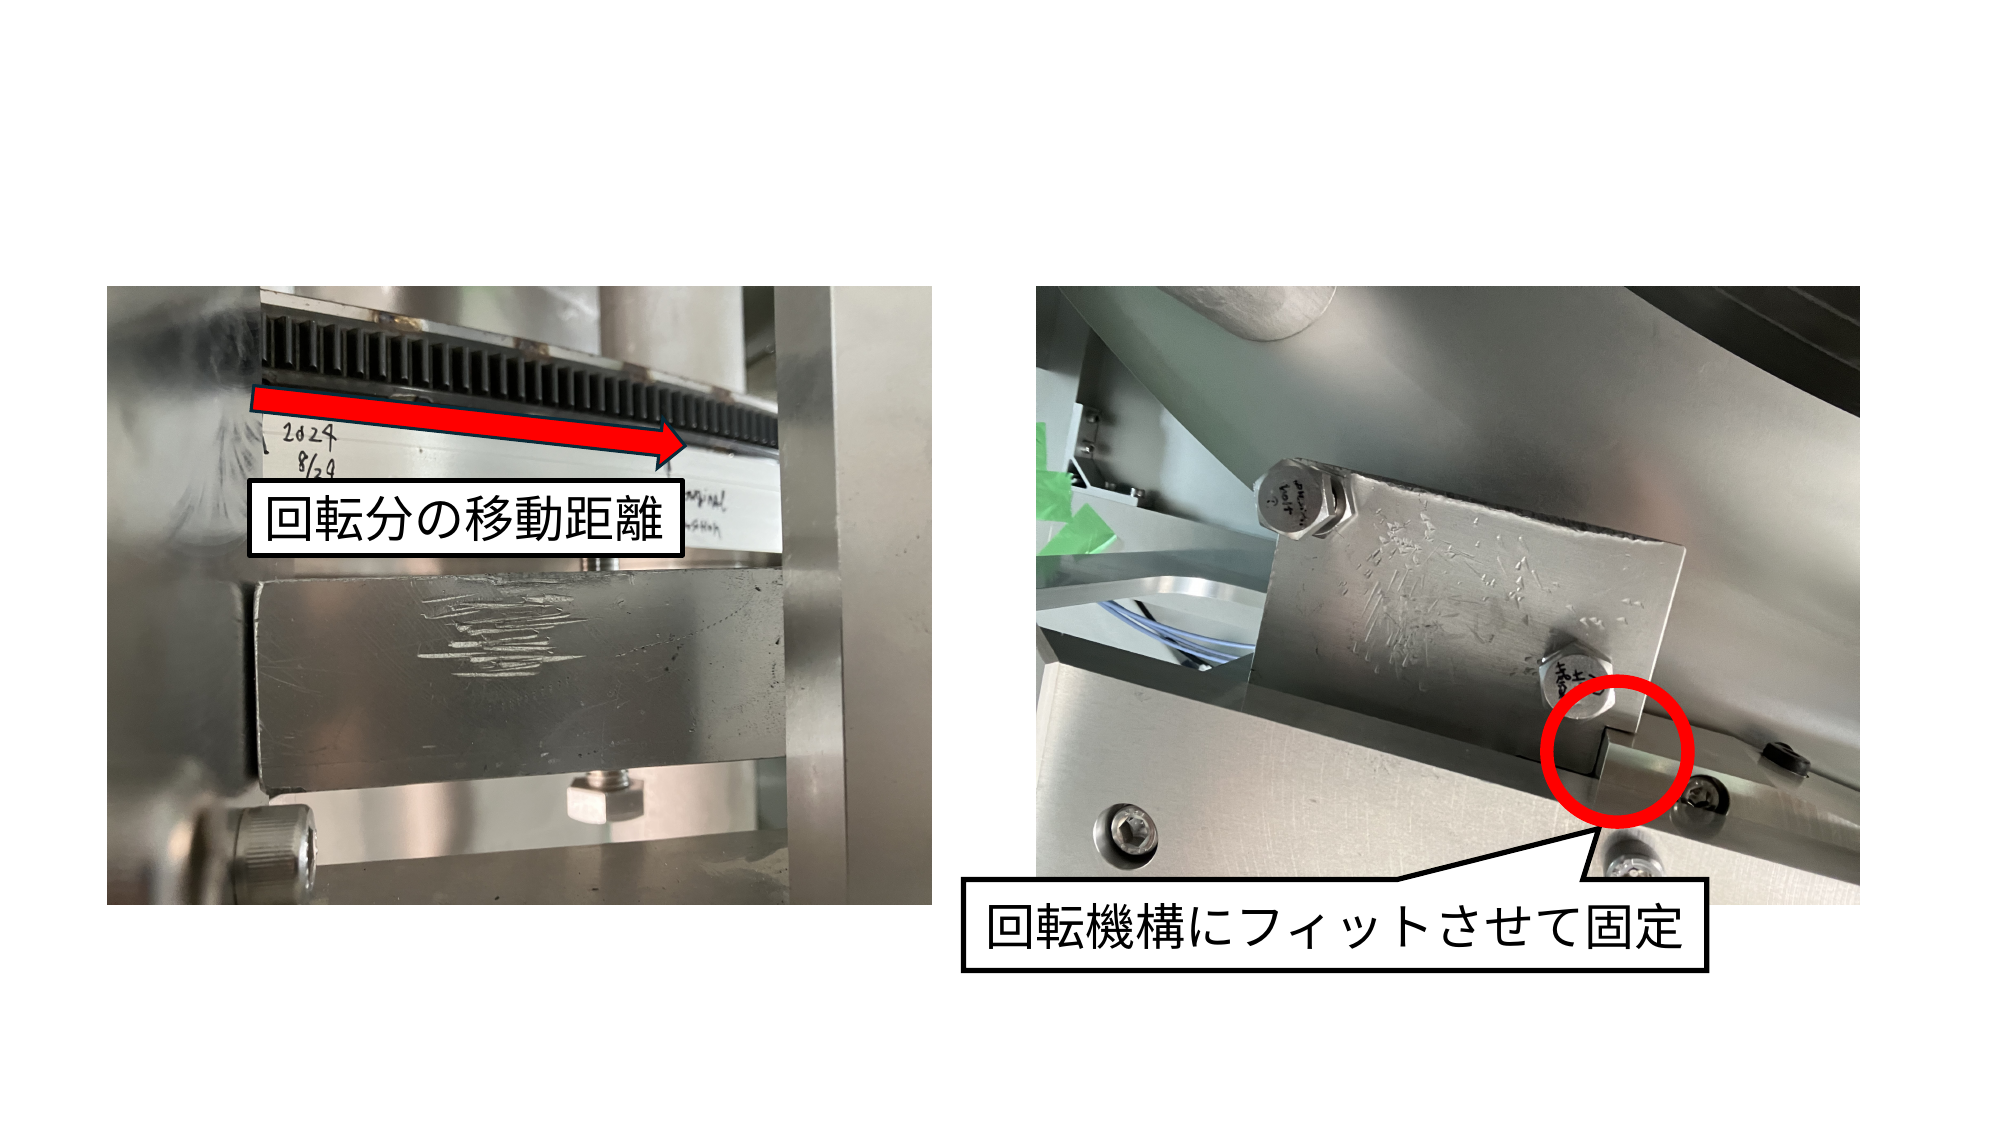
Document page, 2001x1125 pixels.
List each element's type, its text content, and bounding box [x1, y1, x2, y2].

text_box 回転機構にフィットさせて固定 [961, 878, 1709, 973]
picture [1035, 285, 1860, 905]
picture [106, 285, 932, 905]
